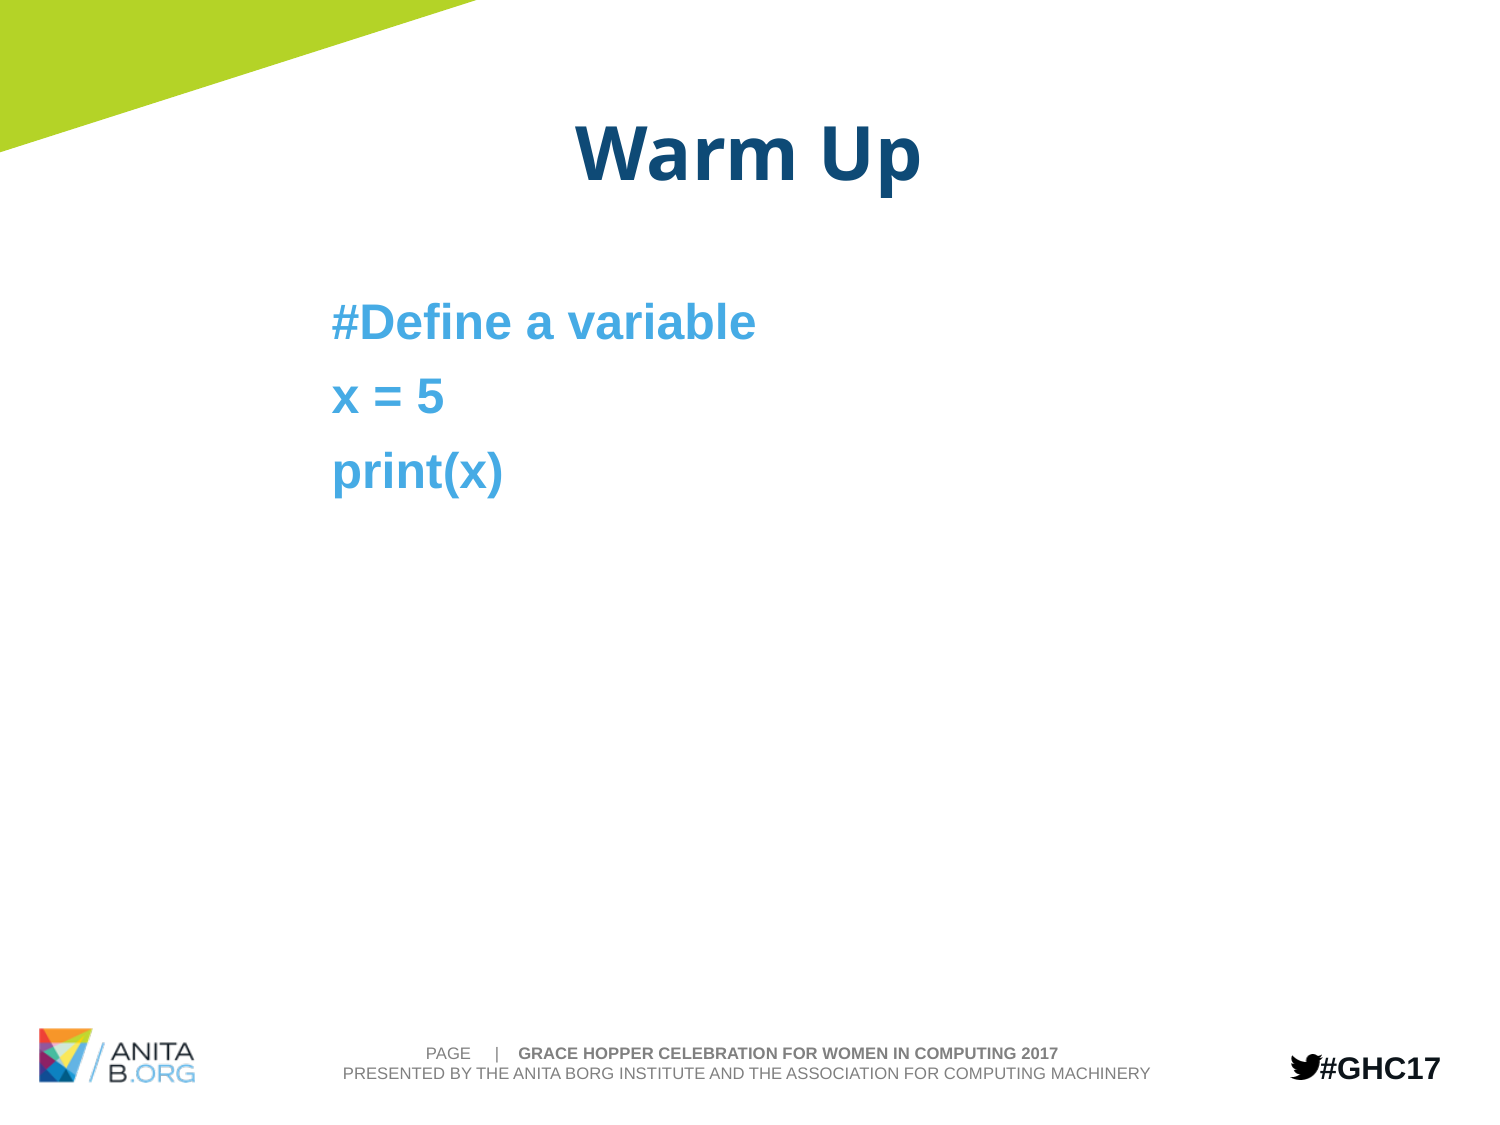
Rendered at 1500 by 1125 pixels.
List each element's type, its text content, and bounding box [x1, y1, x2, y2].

picture [39, 1028, 195, 1083]
list #Define a variable x = 5 print(x) [324, 288, 1461, 885]
picture [1290, 1051, 1323, 1083]
text_box Warm Up [39, 0, 1461, 205]
